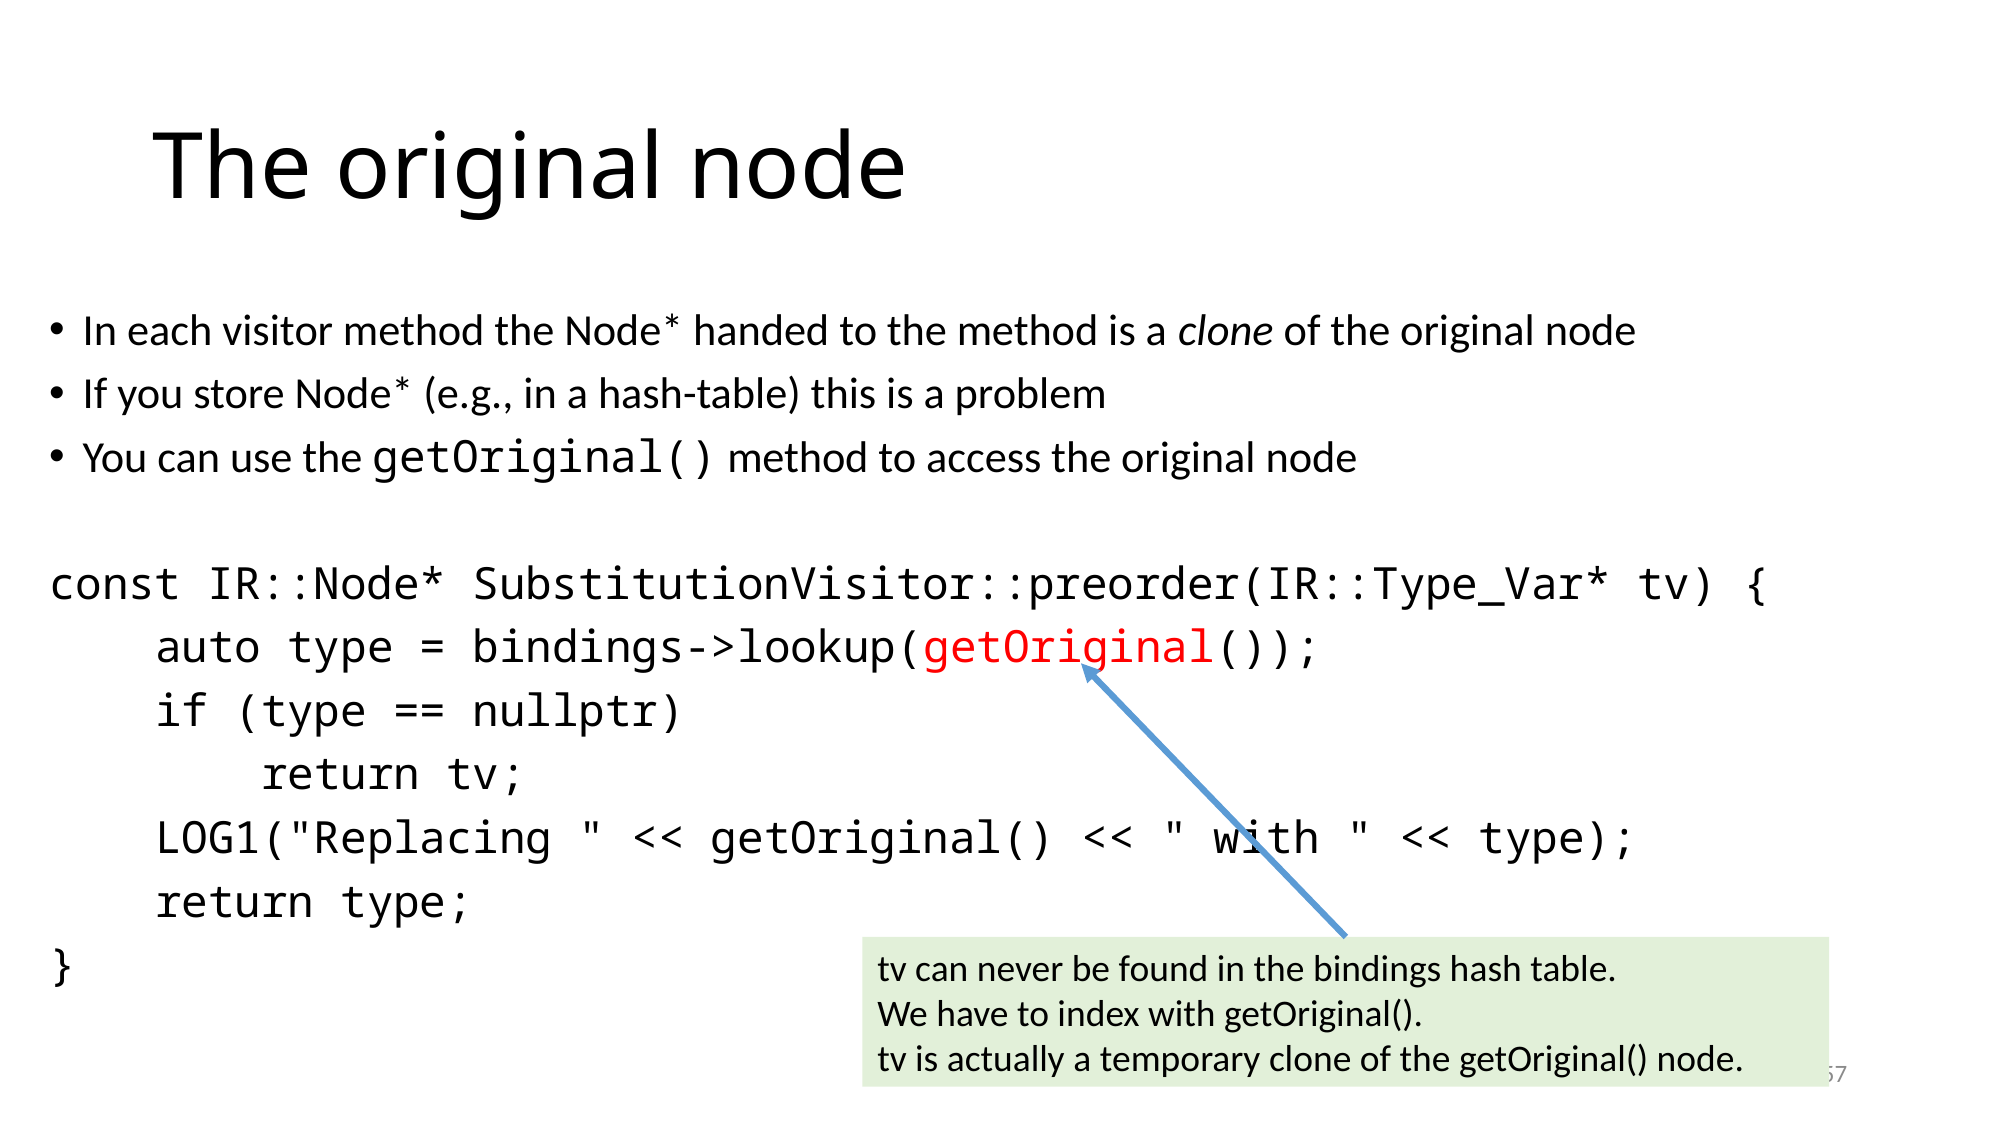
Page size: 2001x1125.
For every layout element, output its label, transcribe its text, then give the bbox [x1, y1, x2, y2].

title The original node [137, 59, 1863, 278]
text_box tv can never be found in the bindings hash table. We have to index with getOriginal(). tv is actually a temporary clone of the getOriginal() node. [862, 936, 1830, 1087]
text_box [1081, 663, 1346, 937]
list In each visitor method the Node* handed to the method is a clone of the original node If you store Node* (e.g., in a hash-table) this is a problem You can use the getOriginal() method to access the original node const IR::Node* SubstitutionVisitor::preorder(IR::Type_Var* tv) { auto type = bindings->lookup(getOriginal()); if (type == nullptr) return tv; LOG1("Replacing " << getOriginal() << " with " << type); return type; } [34, 299, 1863, 1014]
slide_number 57 [1412, 1042, 1863, 1103]
